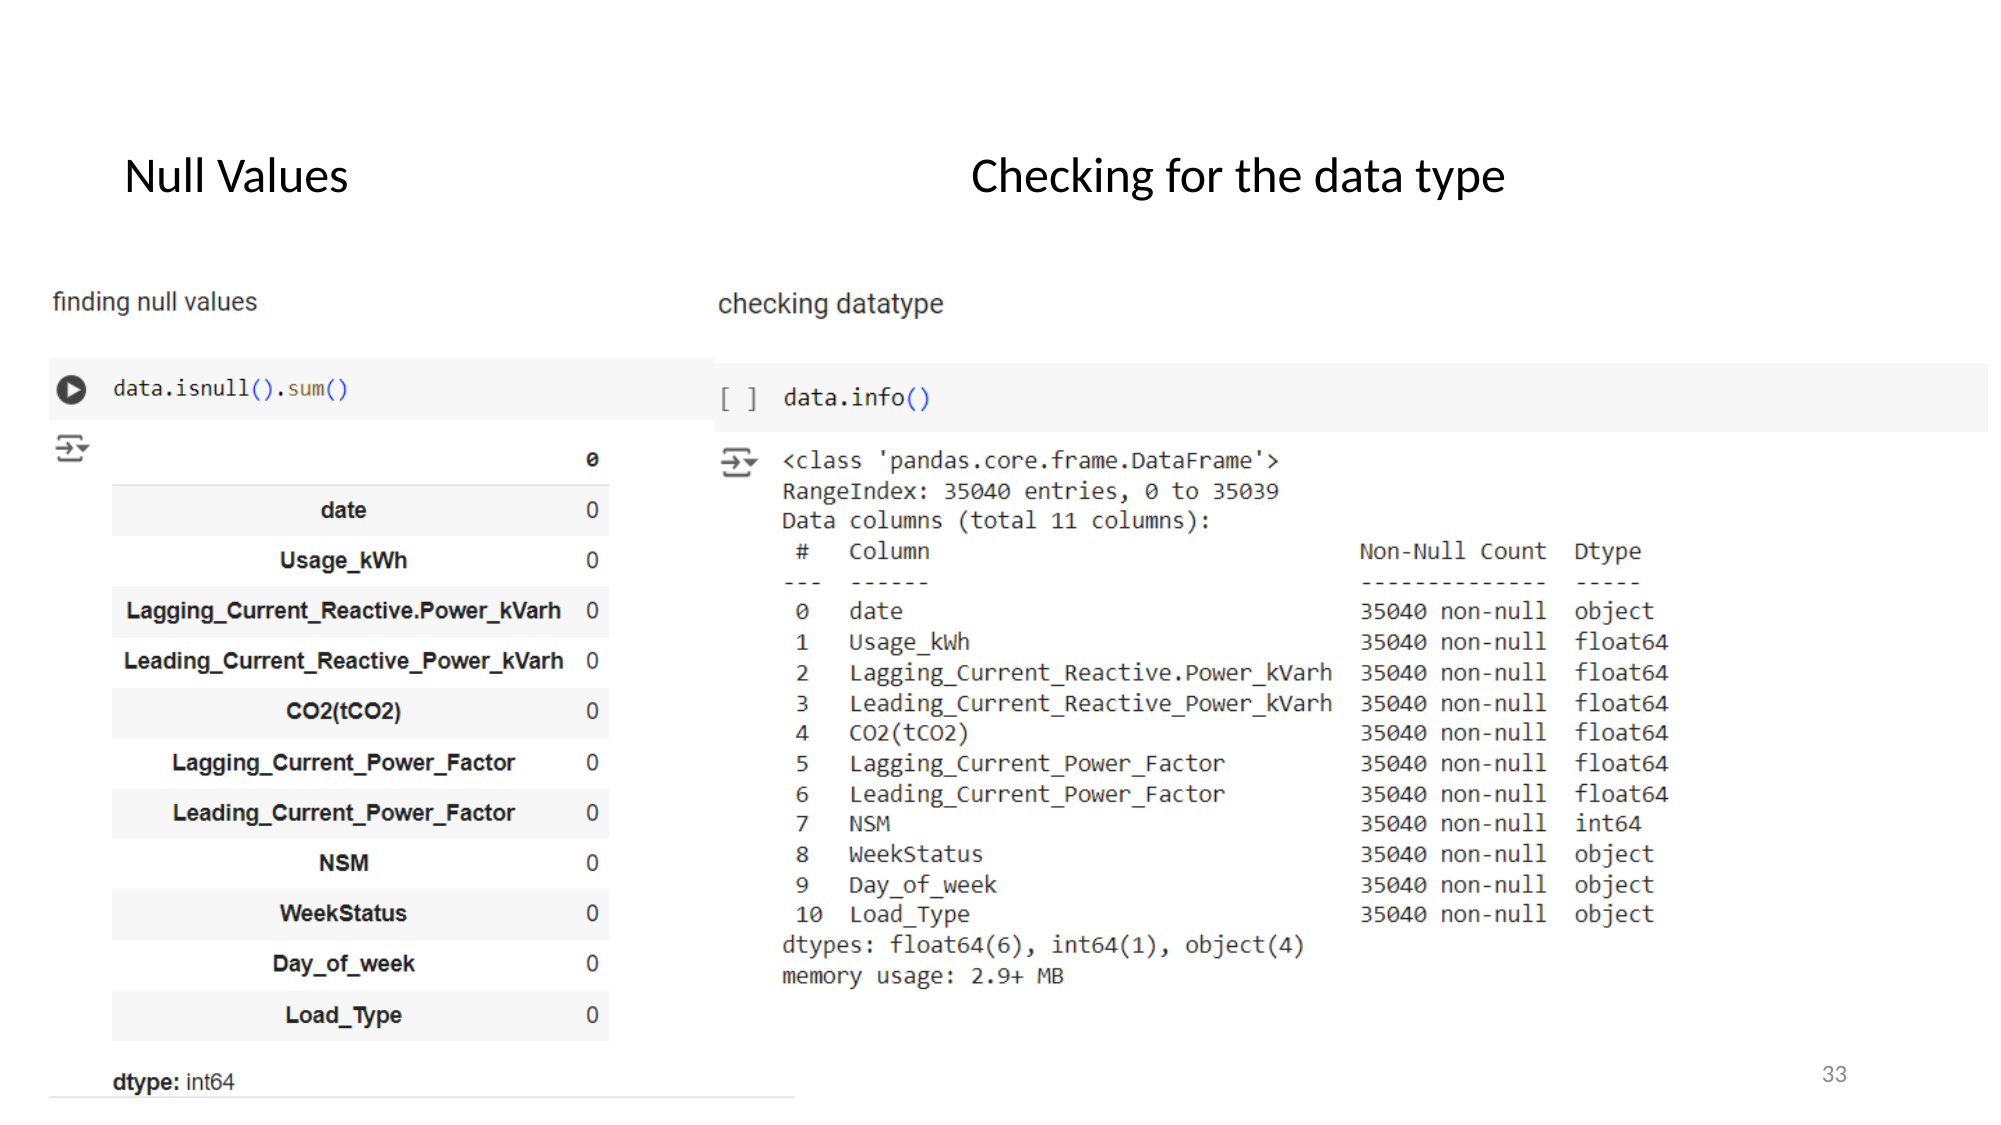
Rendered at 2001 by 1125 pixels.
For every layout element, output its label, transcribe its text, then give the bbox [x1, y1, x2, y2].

text_box Checking for the data type [956, 135, 1530, 211]
picture [49, 285, 1988, 1103]
text_box Null Values [109, 135, 435, 211]
slide_number 33 [1412, 1042, 1863, 1103]
